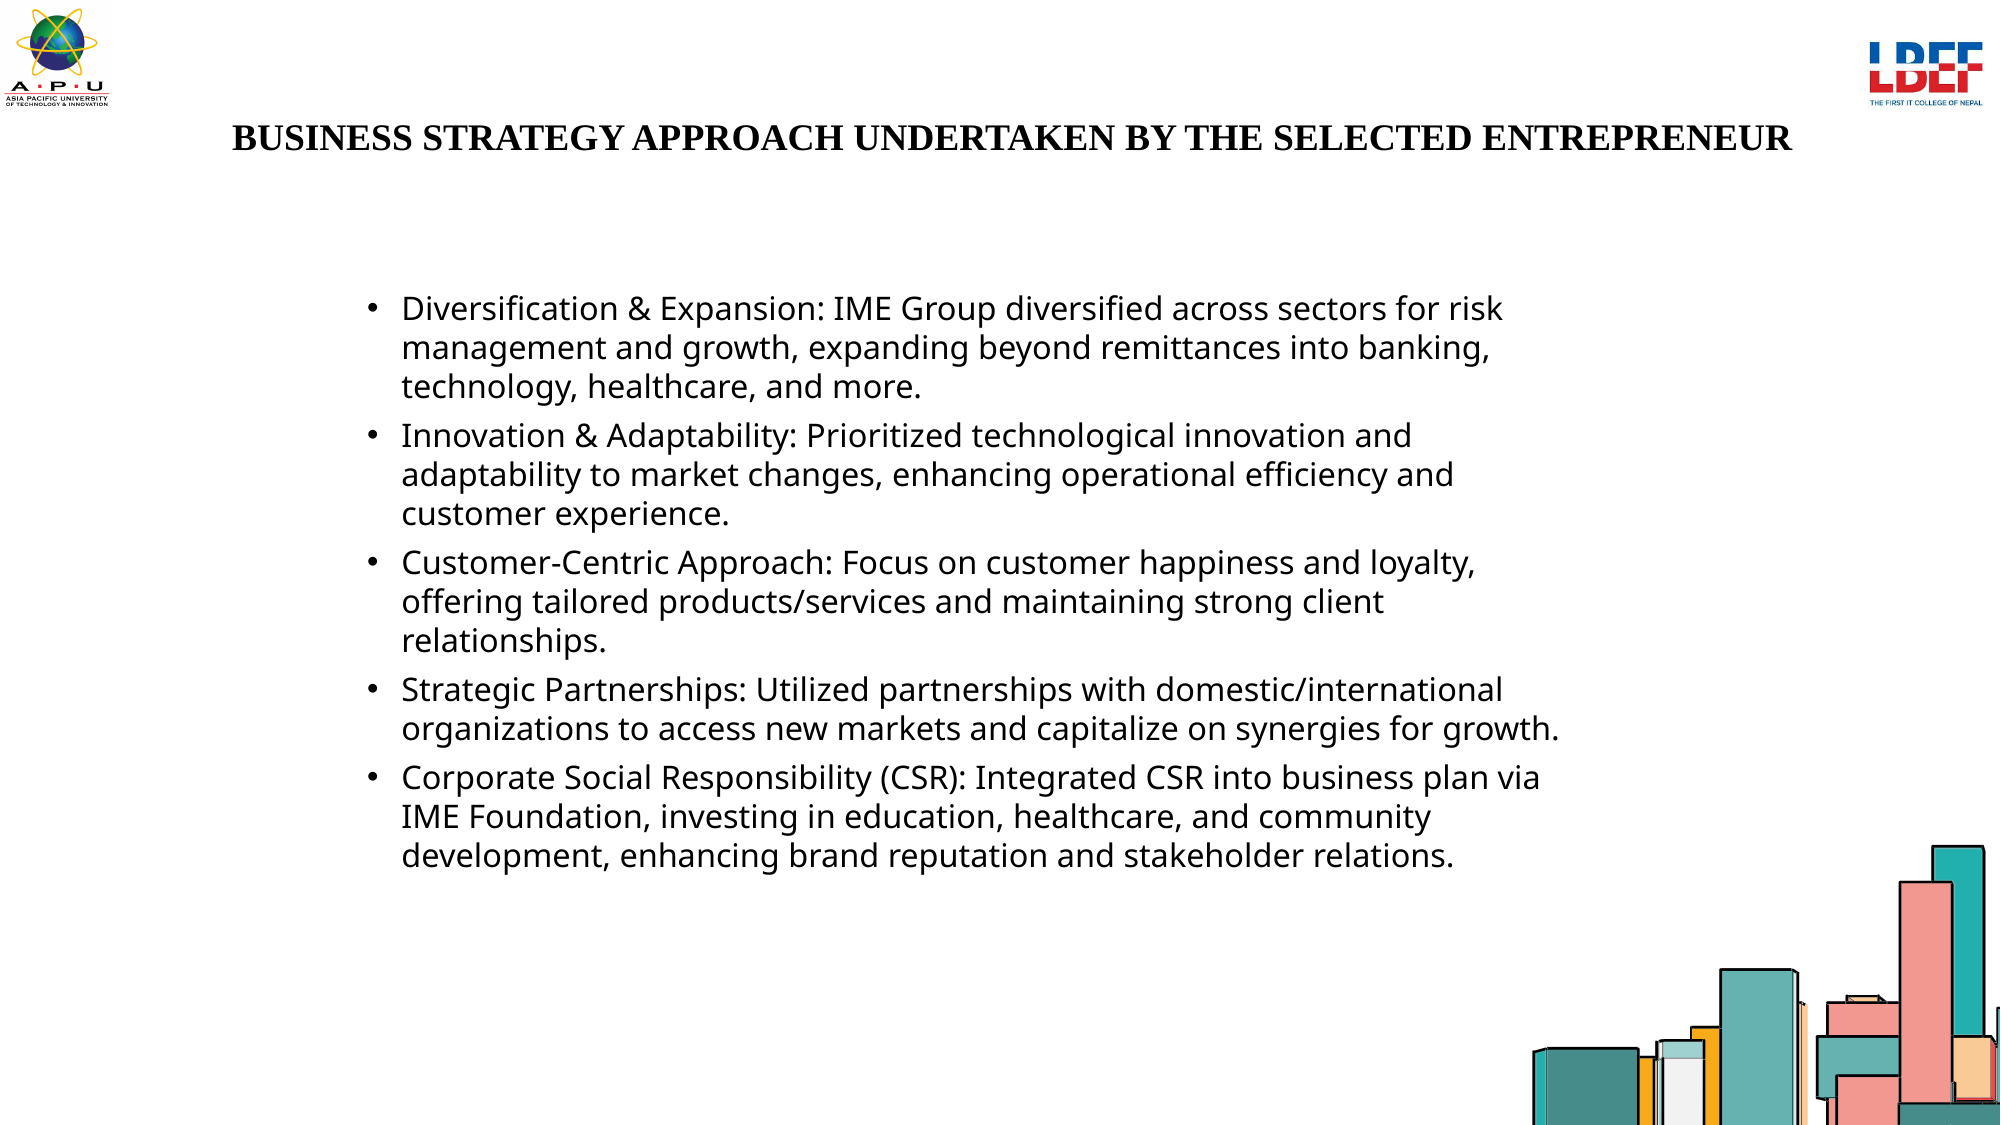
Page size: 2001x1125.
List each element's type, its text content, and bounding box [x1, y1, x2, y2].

picture [0, 0, 113, 112]
picture [1471, 834, 2000, 1125]
title Business strategy approach undertaken by the selected entrepreneur [217, 82, 1823, 167]
list Diversification & Expansion: IME Group diversified across sectors for risk management and growth, expanding beyond remittances into banking, technology, healthcare, and more. Innovation & Adaptability: Prioritized technological innovation and adaptability to market changes, enhancing operational efficiency and customer experience. Customer-Centric Approach: Focus on customer happiness and loyalty, offering tailored products/services and maintaining strong client relationships. Strategic Partnerships: Utilized partnerships with domestic/international organizations to access new markets and capitalize on synergies for growth. Corporate Social Responsibility (CSR): Integrated CSR into business plan via IME Foundation, investing in education, healthcare, and community development, enhancing brand reputation and stakeholder relations. [352, 280, 1604, 886]
picture [1852, 0, 2000, 148]
